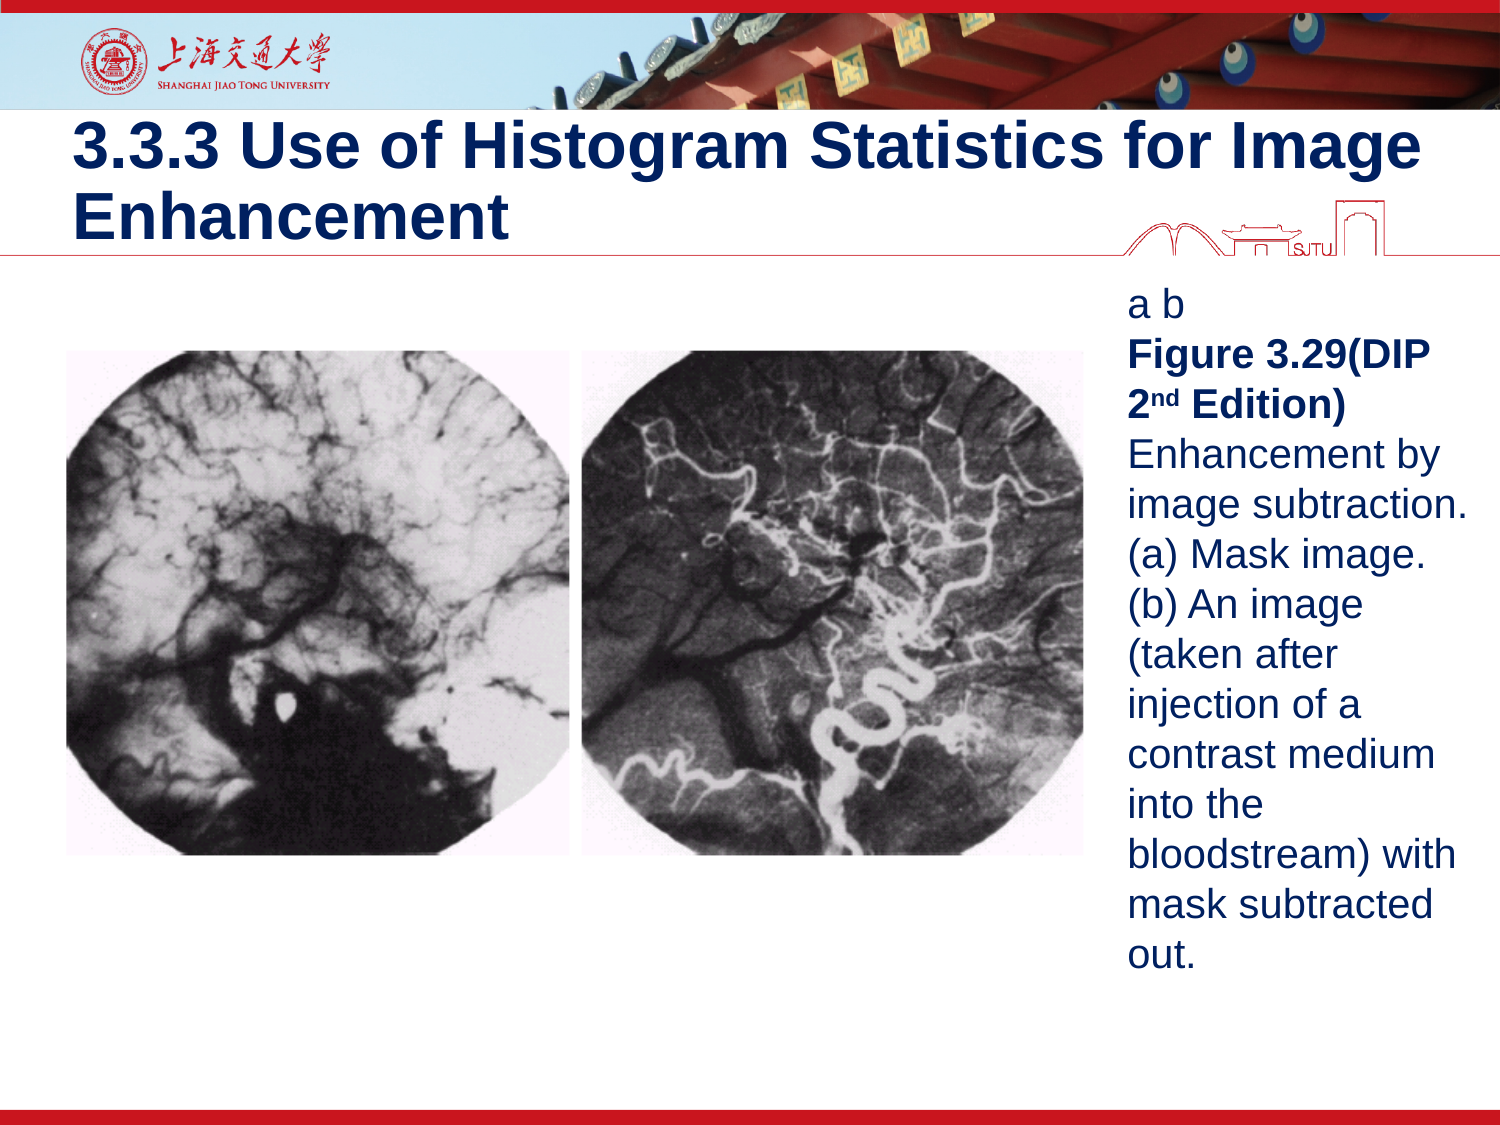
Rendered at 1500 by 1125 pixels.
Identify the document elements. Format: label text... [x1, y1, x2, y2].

picture [51, 336, 1091, 865]
text_box a b Figure 3.29(DIP 2nd Edition) Enhancement by image subtraction. (a) Mask image. (b) An image (taken after injection of a contrast medium into the bloodstream) with mask subtracted out. [1112, 269, 1500, 1070]
picture [0, 0, 1500, 110]
title 3.3.3 Use of Histogram Statistics for Image Enhancement [58, 103, 1478, 254]
picture [0, 200, 1500, 256]
